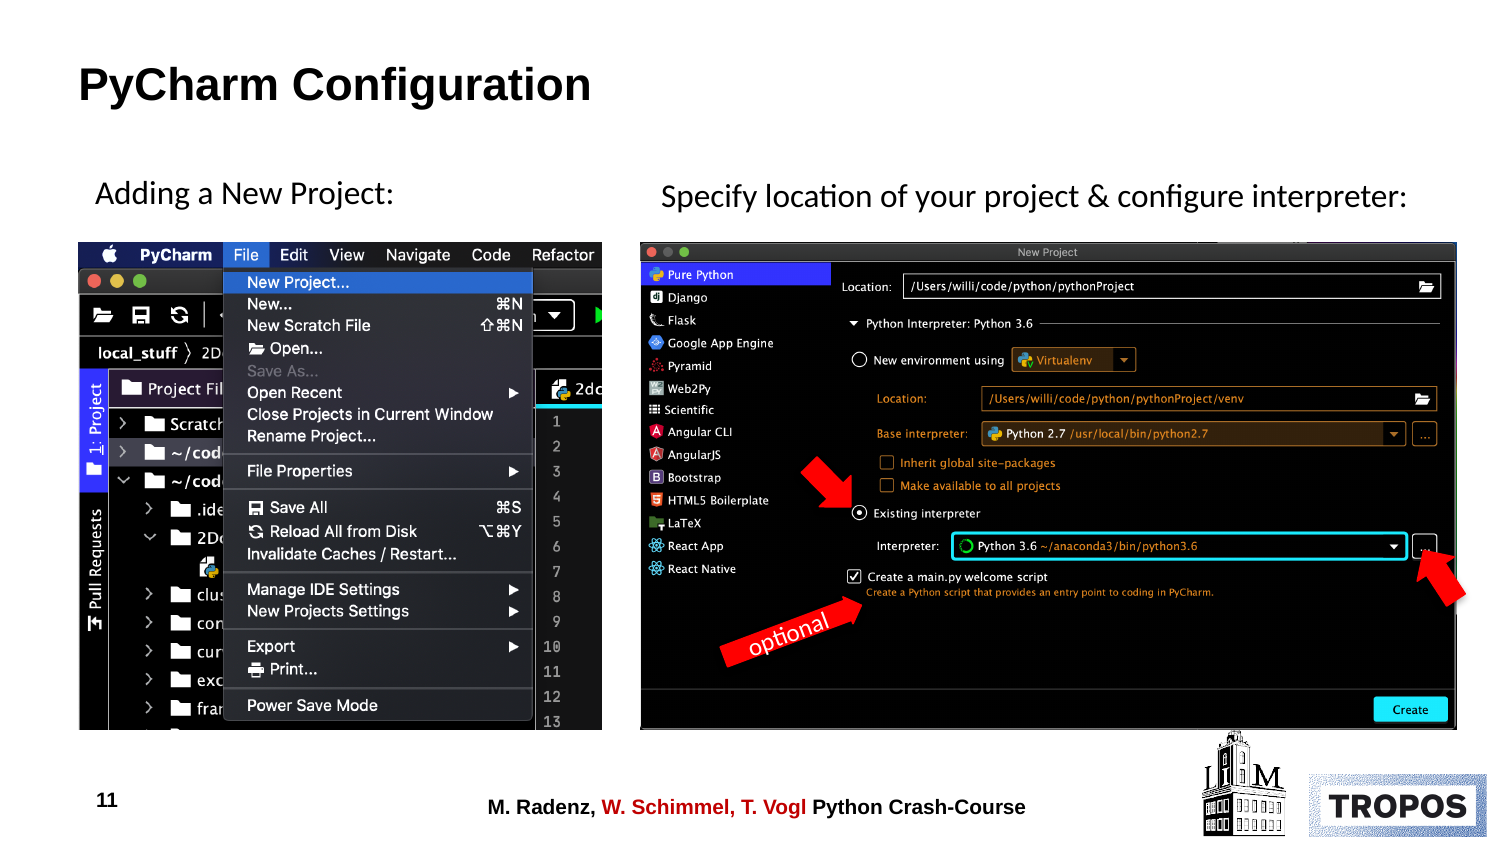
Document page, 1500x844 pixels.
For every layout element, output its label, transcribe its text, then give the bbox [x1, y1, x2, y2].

text_box Adding a New Project: [80, 164, 410, 220]
picture [640, 241, 1458, 844]
footer M. Radenz, W. Schimmel, T. Vogl Python Crash-Course [464, 783, 1049, 829]
picture [78, 241, 602, 731]
slide_number 11 [78, 776, 136, 822]
picture [1309, 774, 1487, 837]
list PyCharm Configuration [78, 54, 1451, 144]
text_box Specify location of your project & configure interpreter: [646, 166, 1424, 222]
